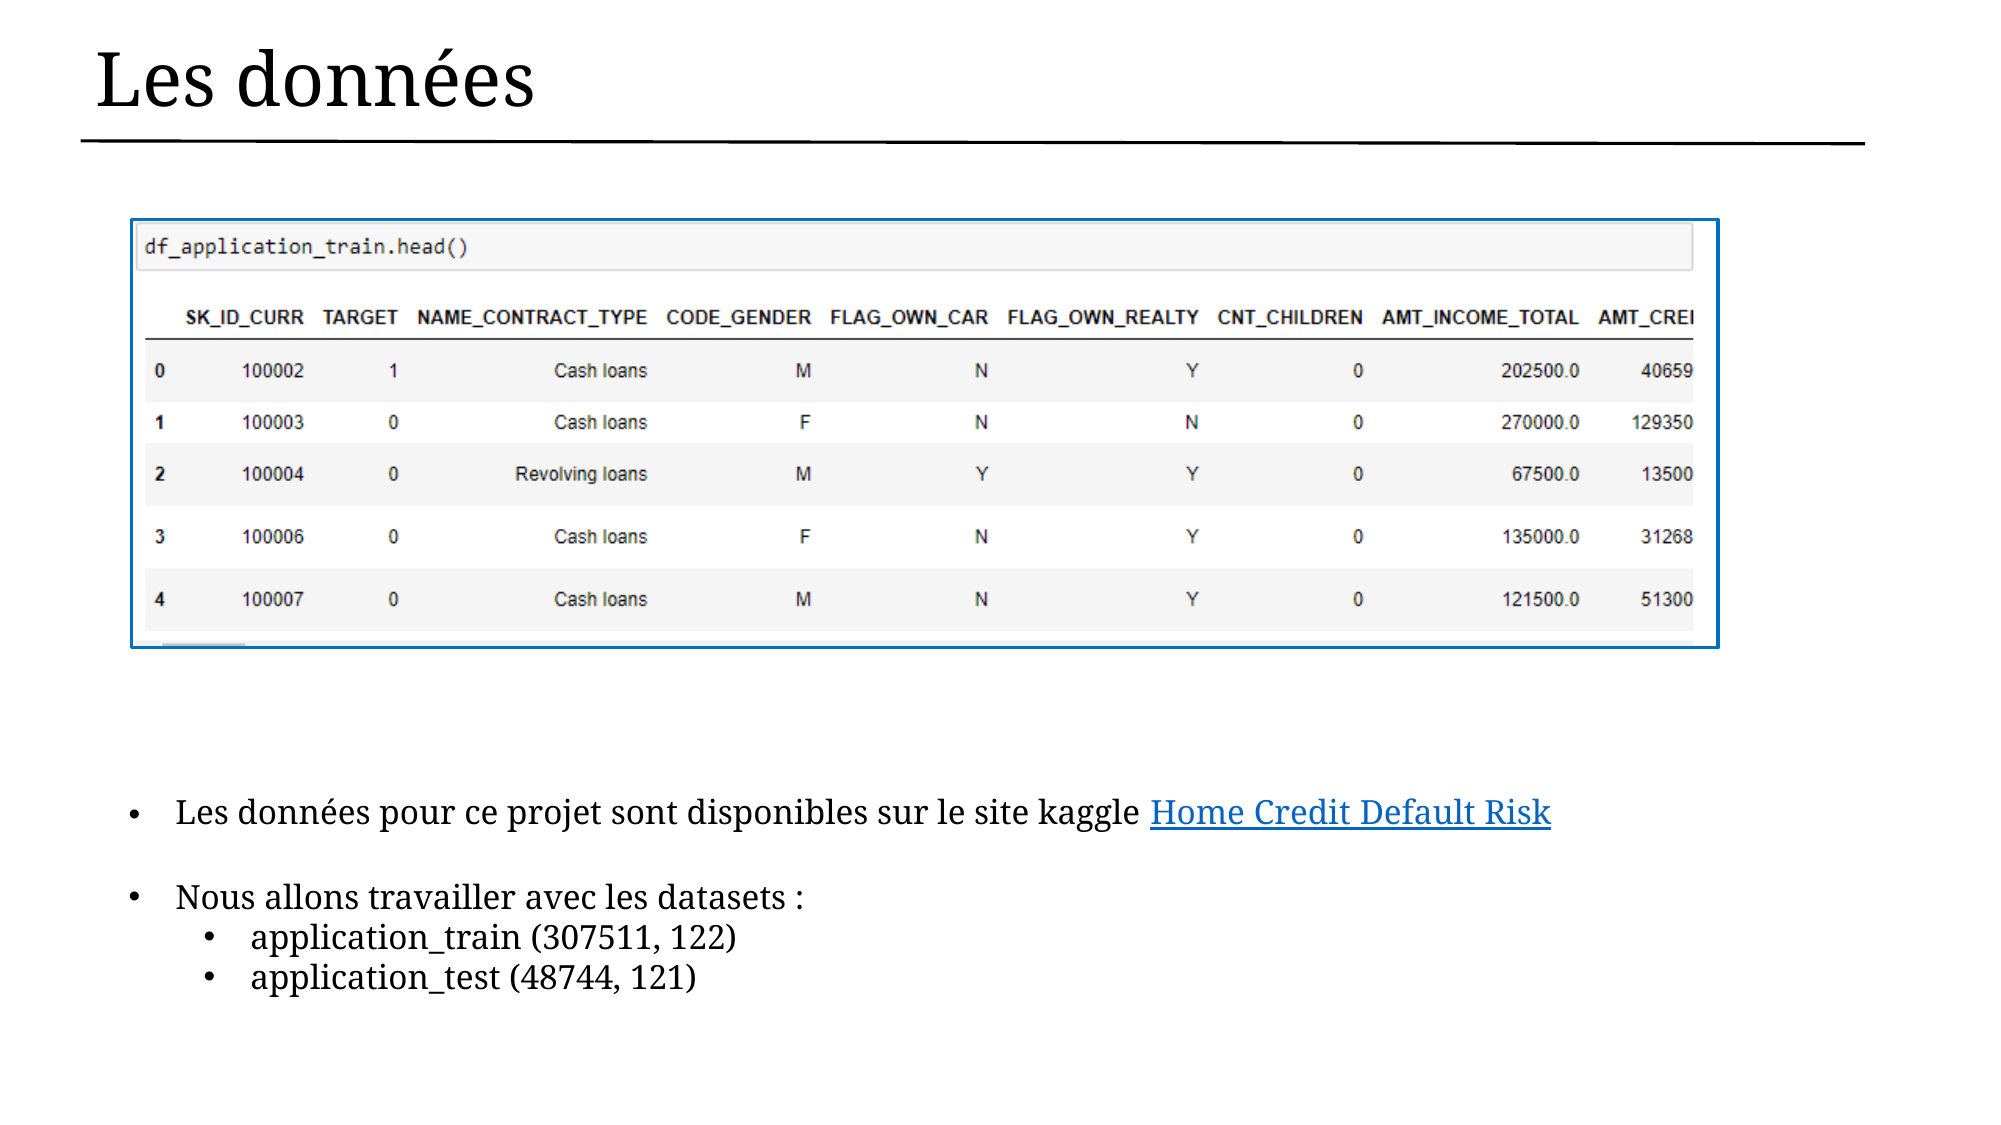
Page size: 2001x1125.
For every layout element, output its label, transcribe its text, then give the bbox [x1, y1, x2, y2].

title Les données [80, 21, 1806, 140]
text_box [80, 140, 1865, 144]
text_box Les données pour ce projet sont disponibles sur le site kaggle Home Credit Default Risk Nous allons travailler avec les datasets : application_train (307511, 122) application_test (48744, 121) [113, 783, 1928, 1004]
picture [133, 221, 1717, 647]
